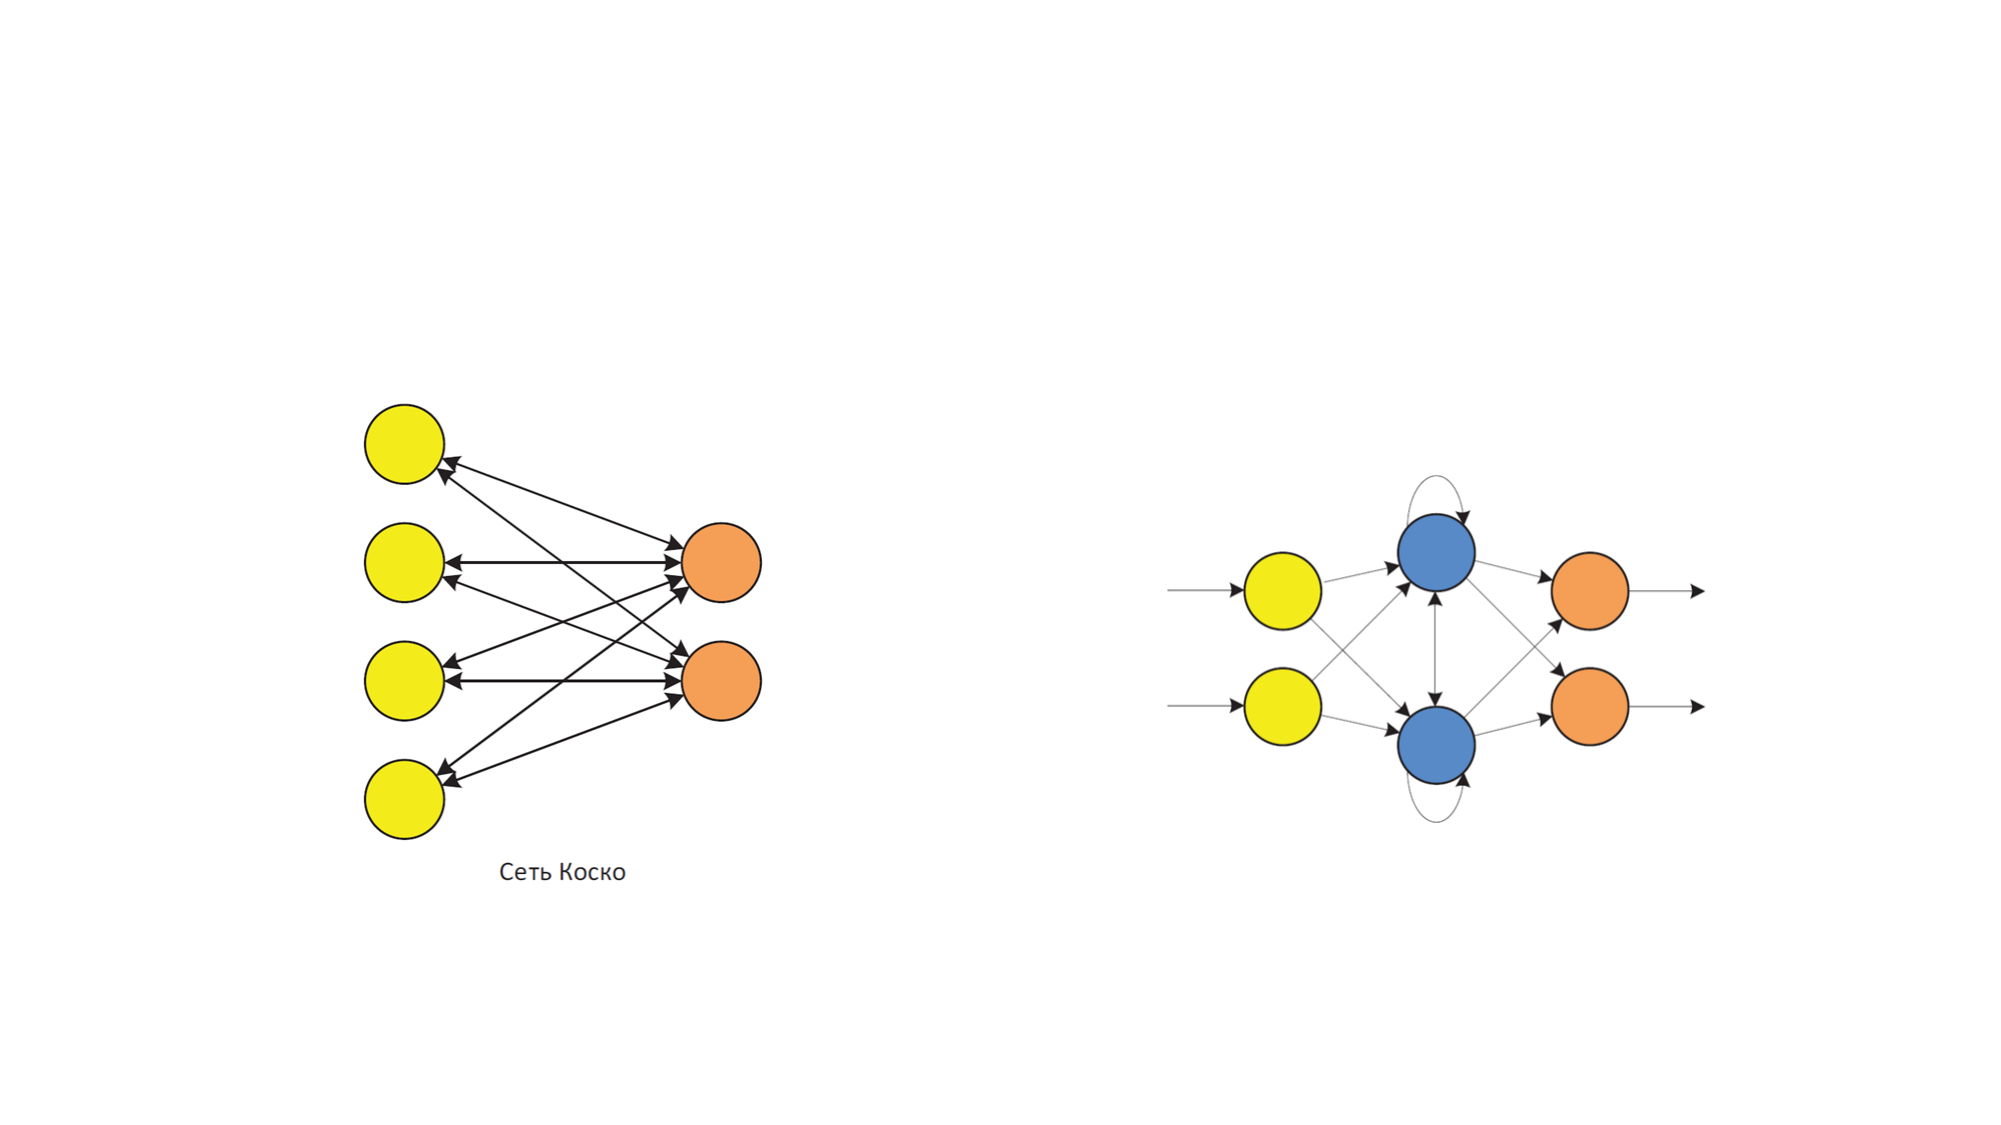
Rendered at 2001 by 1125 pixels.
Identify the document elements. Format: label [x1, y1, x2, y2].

list [1145, 464, 1731, 831]
list [346, 397, 776, 898]
